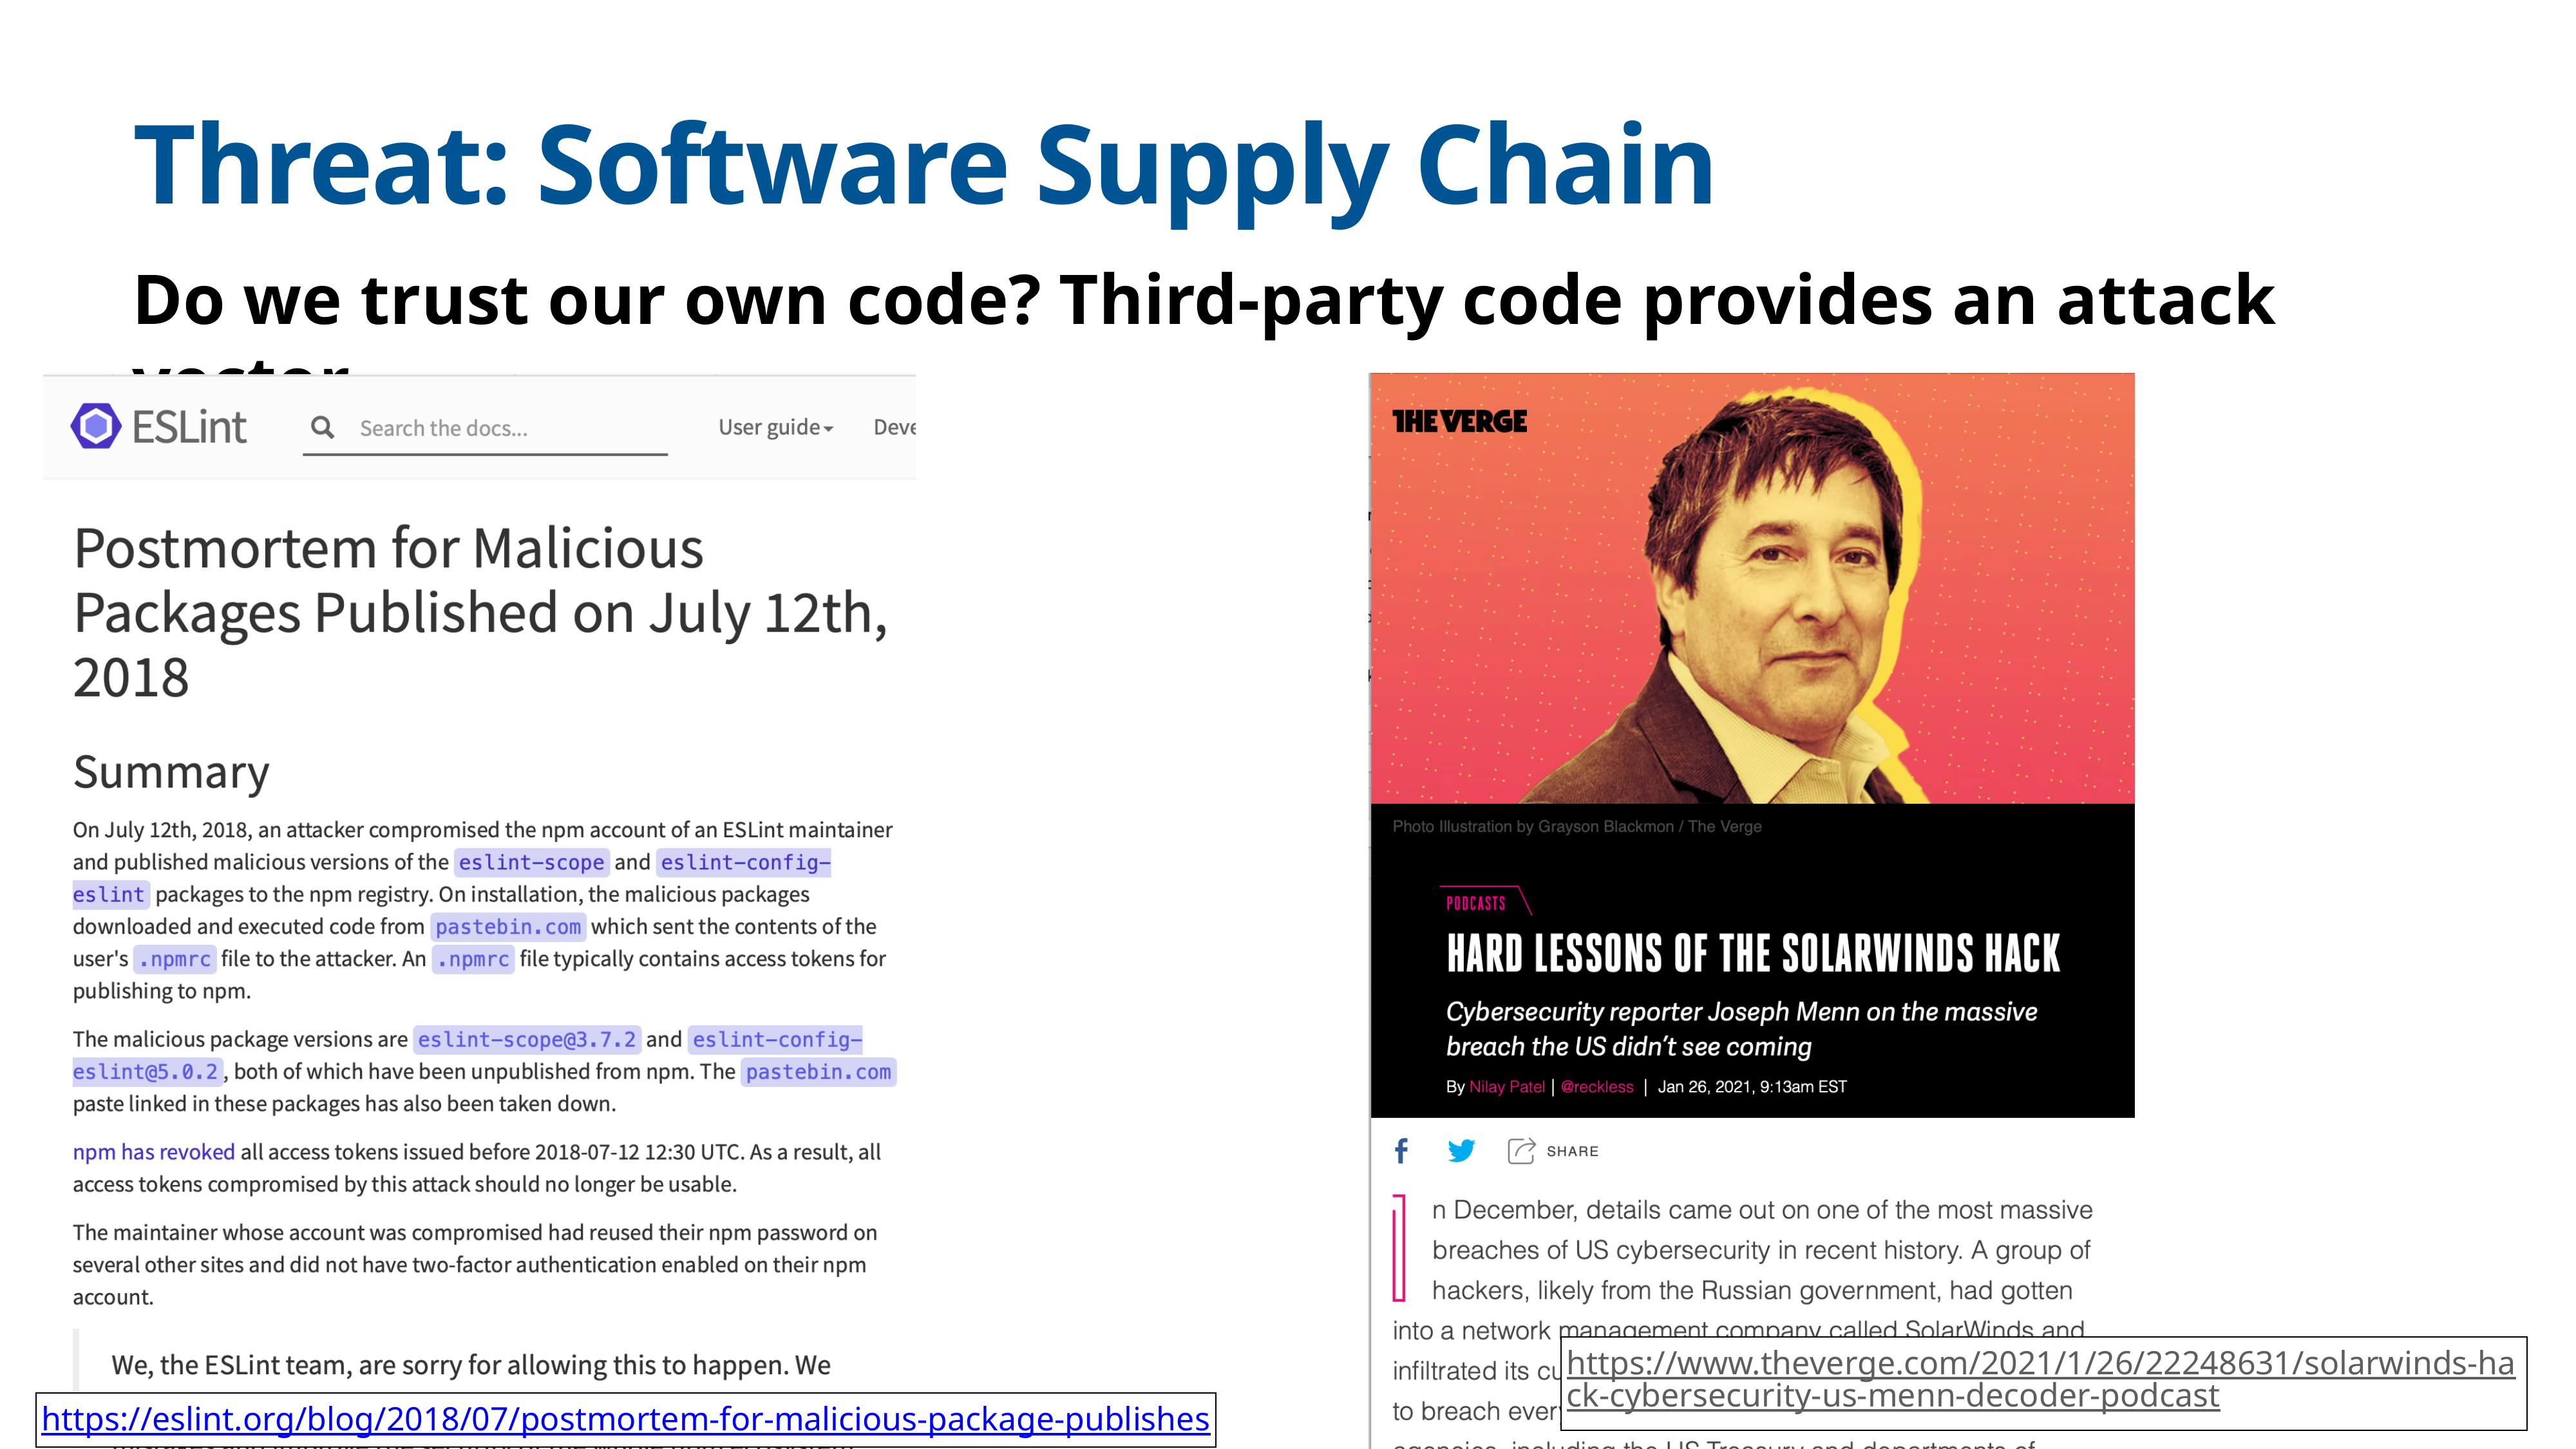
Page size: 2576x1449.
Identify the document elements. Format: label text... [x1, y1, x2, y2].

picture [1368, 372, 2135, 1449]
title Threat: Software Supply Chain [127, 113, 2449, 250]
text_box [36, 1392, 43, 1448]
list Do we trust our own code? Third-party code provides an attack vector [127, 250, 2449, 350]
text_box https://eslint.org/blog/2018/07/postmortem-for-malicious-package-publishes [916, 1392, 1216, 1448]
text_box https://www.theverge.com/2021/1/26/22248631/solarwinds-hack-cybersecurity-us-menn-decoder-podcast [2135, 1336, 2527, 1430]
picture [43, 374, 916, 1449]
